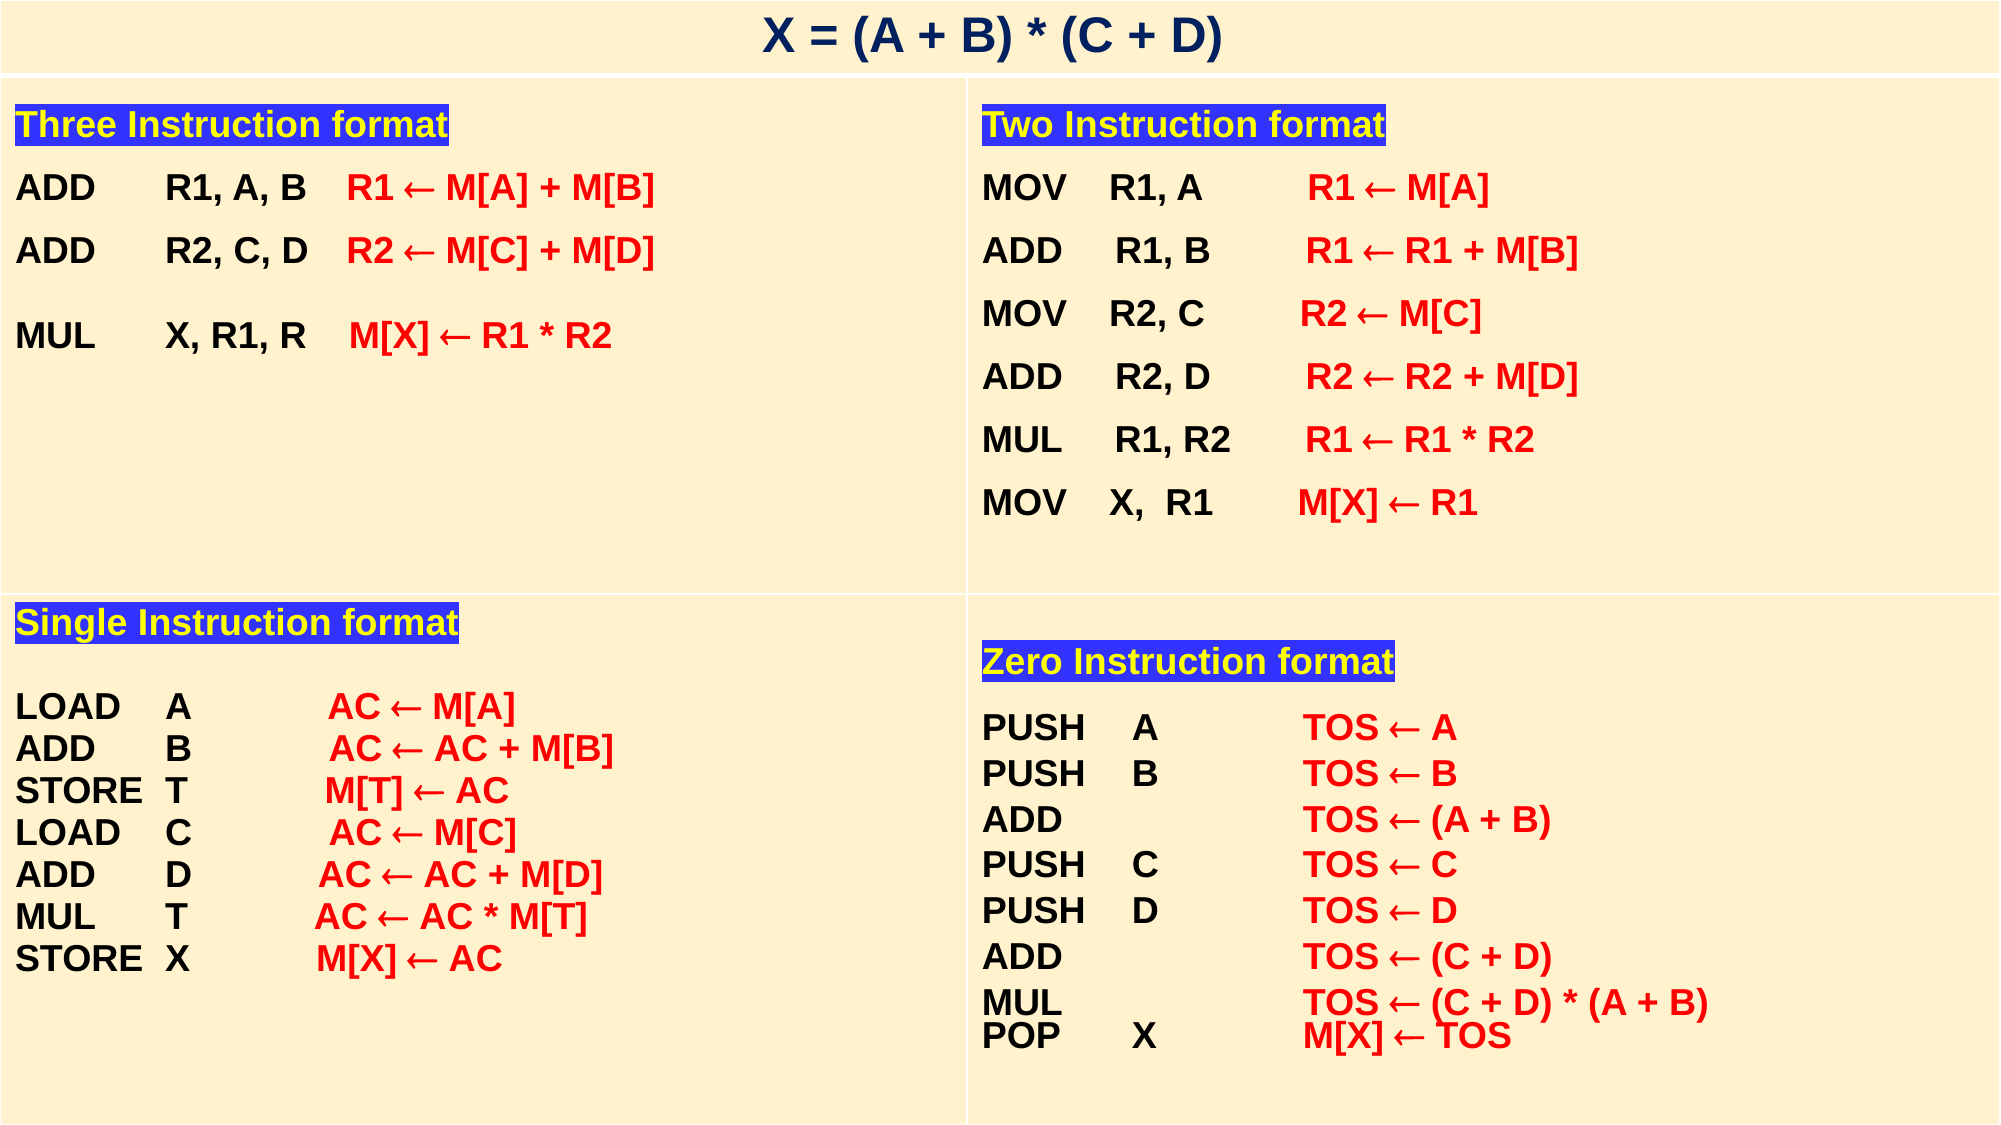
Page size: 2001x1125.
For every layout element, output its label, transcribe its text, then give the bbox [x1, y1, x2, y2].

table_cell Three Instruction format ADD R1, A, B R1  M[A] + M[B] ADD R2, C, D R2  M[C] + M[D] MUL X, R1, R M[X]  R1 * R2 [1, 78, 966, 593]
table_cell Two Instruction format MOV R1, A R1  M[A] ADD R1, B R1  R1 + M[B] MOV R2, C R2  M[C] ADD R2, D R2  R2 + M[D] MUL R1, R2 R1  R1 * R2 MOV X, R1 M[X]  R1 [968, 78, 1999, 593]
table_cell Zero Instruction format PUSH A TOS  A PUSH B TOS  B ADD TOS  (A + B) PUSH C TOS  C PUSH D TOS  D ADD TOS  (C + D) MUL TOS  (C + D) * (A + B) POP X M[X]  TOS [968, 595, 1999, 1124]
table_cell Single Instruction format LOAD A AC  M[A] ADD B AC  AC + M[B] STORE T M[T]  AC LOAD C AC  M[C] ADD D AC  AC + M[D] MUL T AC  AC * M[T] STORE X M[X]  AC [1, 595, 966, 1124]
table_header X = (A + B) * (C + D) [1, 1, 1999, 73]
